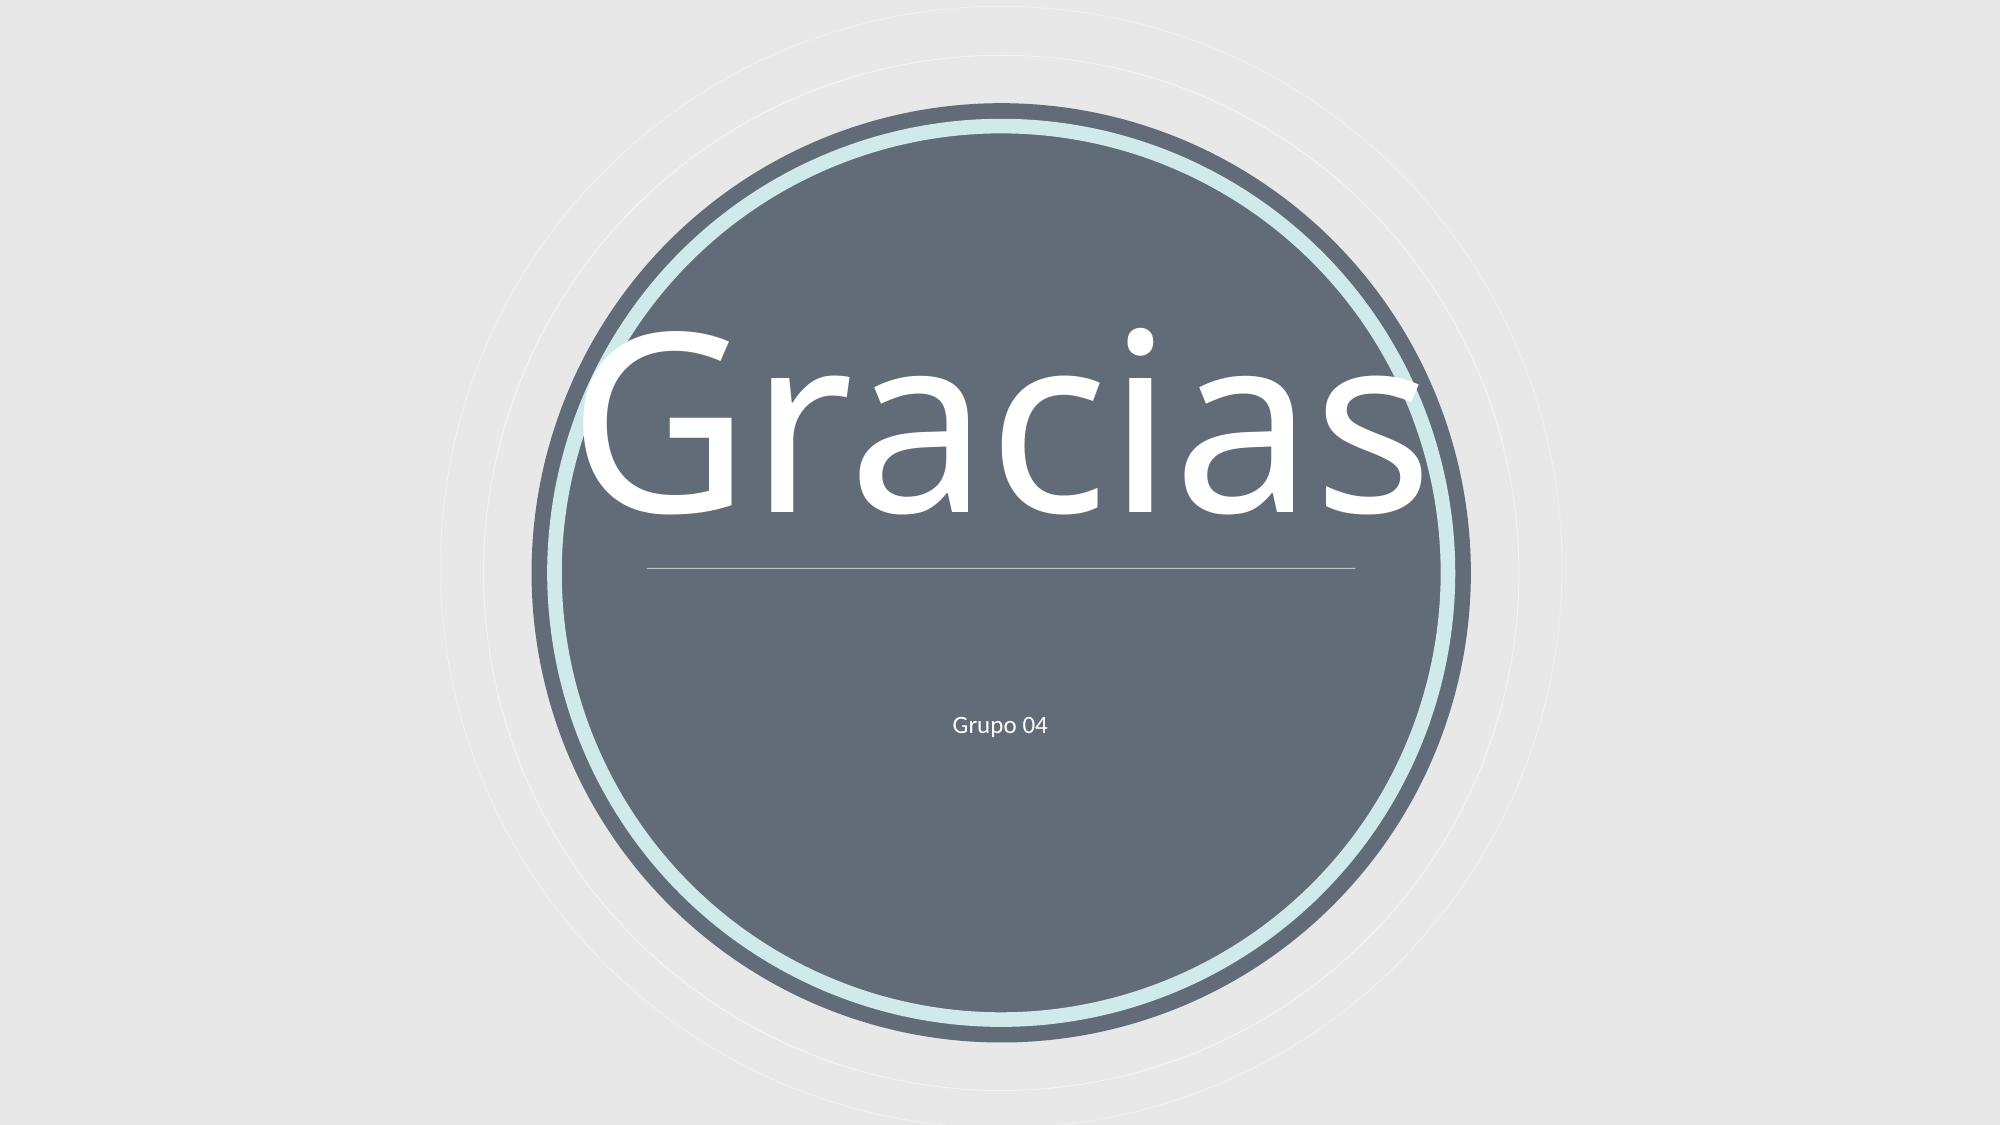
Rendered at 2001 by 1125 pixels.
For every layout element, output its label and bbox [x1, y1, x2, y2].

text_box [440, 6, 1563, 1125]
